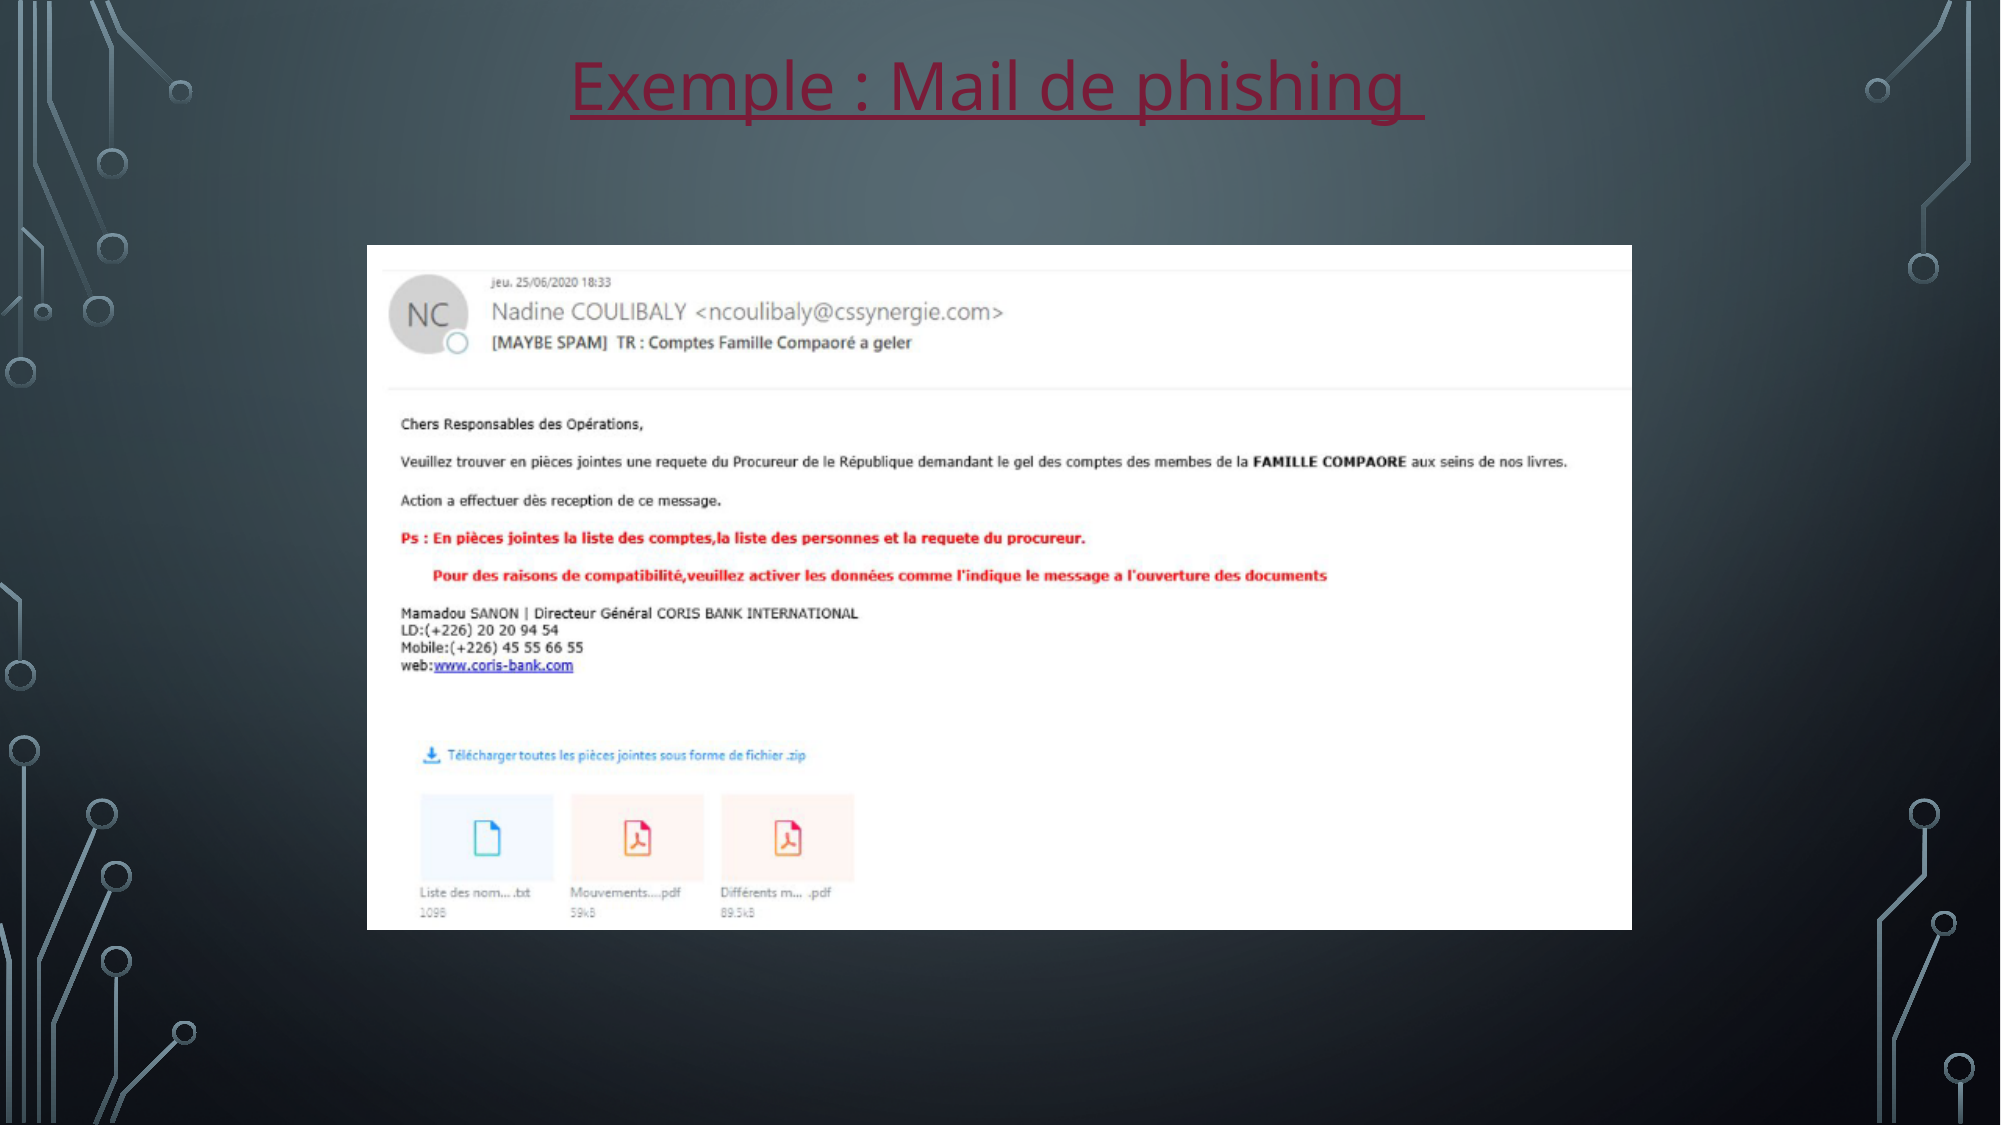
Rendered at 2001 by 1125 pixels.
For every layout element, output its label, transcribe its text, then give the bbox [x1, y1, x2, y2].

picture [367, 244, 1633, 930]
text_box Exemple : Mail de phishing [555, 36, 1445, 131]
